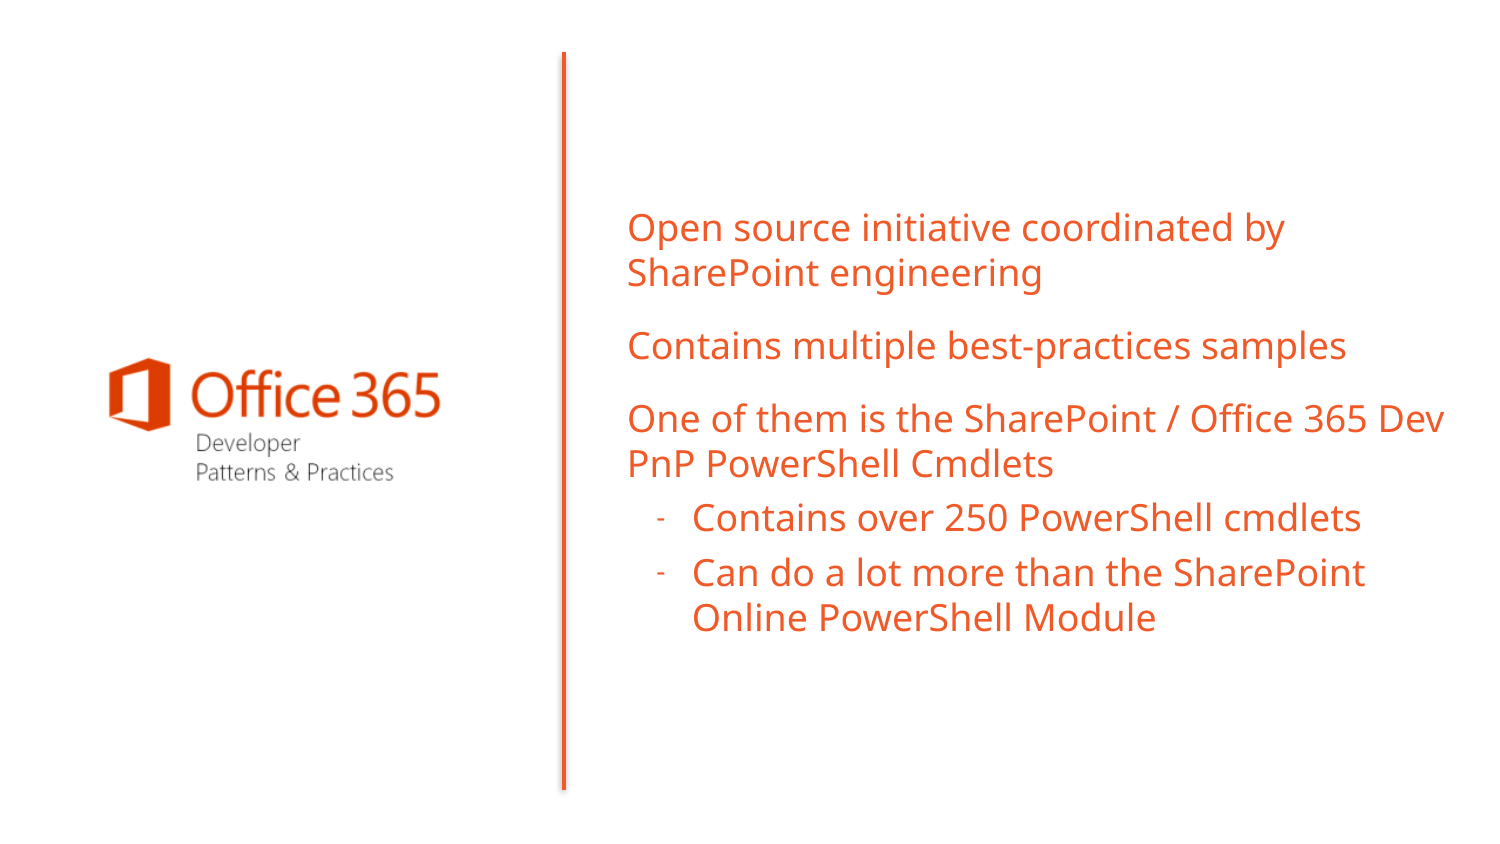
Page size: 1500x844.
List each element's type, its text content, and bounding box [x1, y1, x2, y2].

list Open source initiative coordinated by SharePoint engineering Contains multiple best-practices samples One of them is the SharePoint / Office 365 Dev PnP PowerShell Cmdlets Contains over 250 PowerShell cmdlets Can do a lot more than the SharePoint Online PowerShell Module [619, 52, 1454, 790]
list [100, 352, 453, 490]
